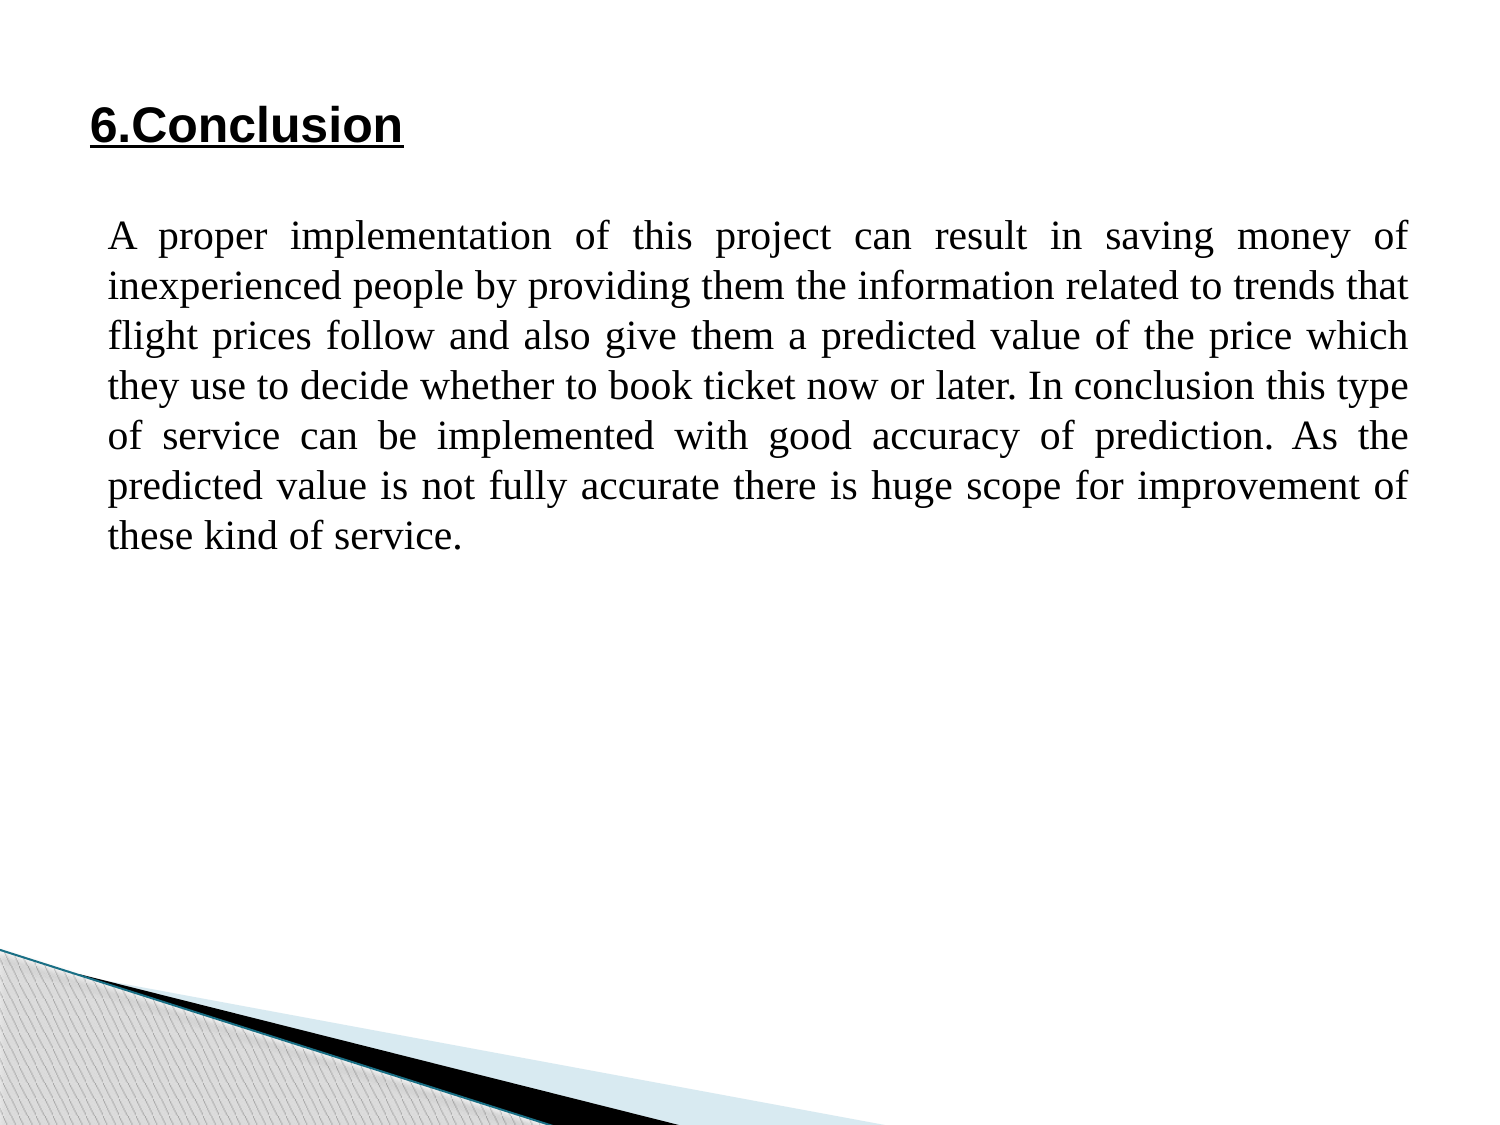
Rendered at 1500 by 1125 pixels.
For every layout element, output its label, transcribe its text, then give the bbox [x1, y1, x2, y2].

list A proper implementation of this project can result in saving money of inexperienced people by providing them the information related to trends that flight prices follow and also give them a predicted value of the price which they use to decide whether to book ticket now or later. In conclusion this type of service can be implemented with good accuracy of prediction. As the predicted value is not fully accurate there is huge scope for improvement of these kind of service. [75, 200, 1425, 986]
title 6.Conclusion [75, 45, 1425, 200]
